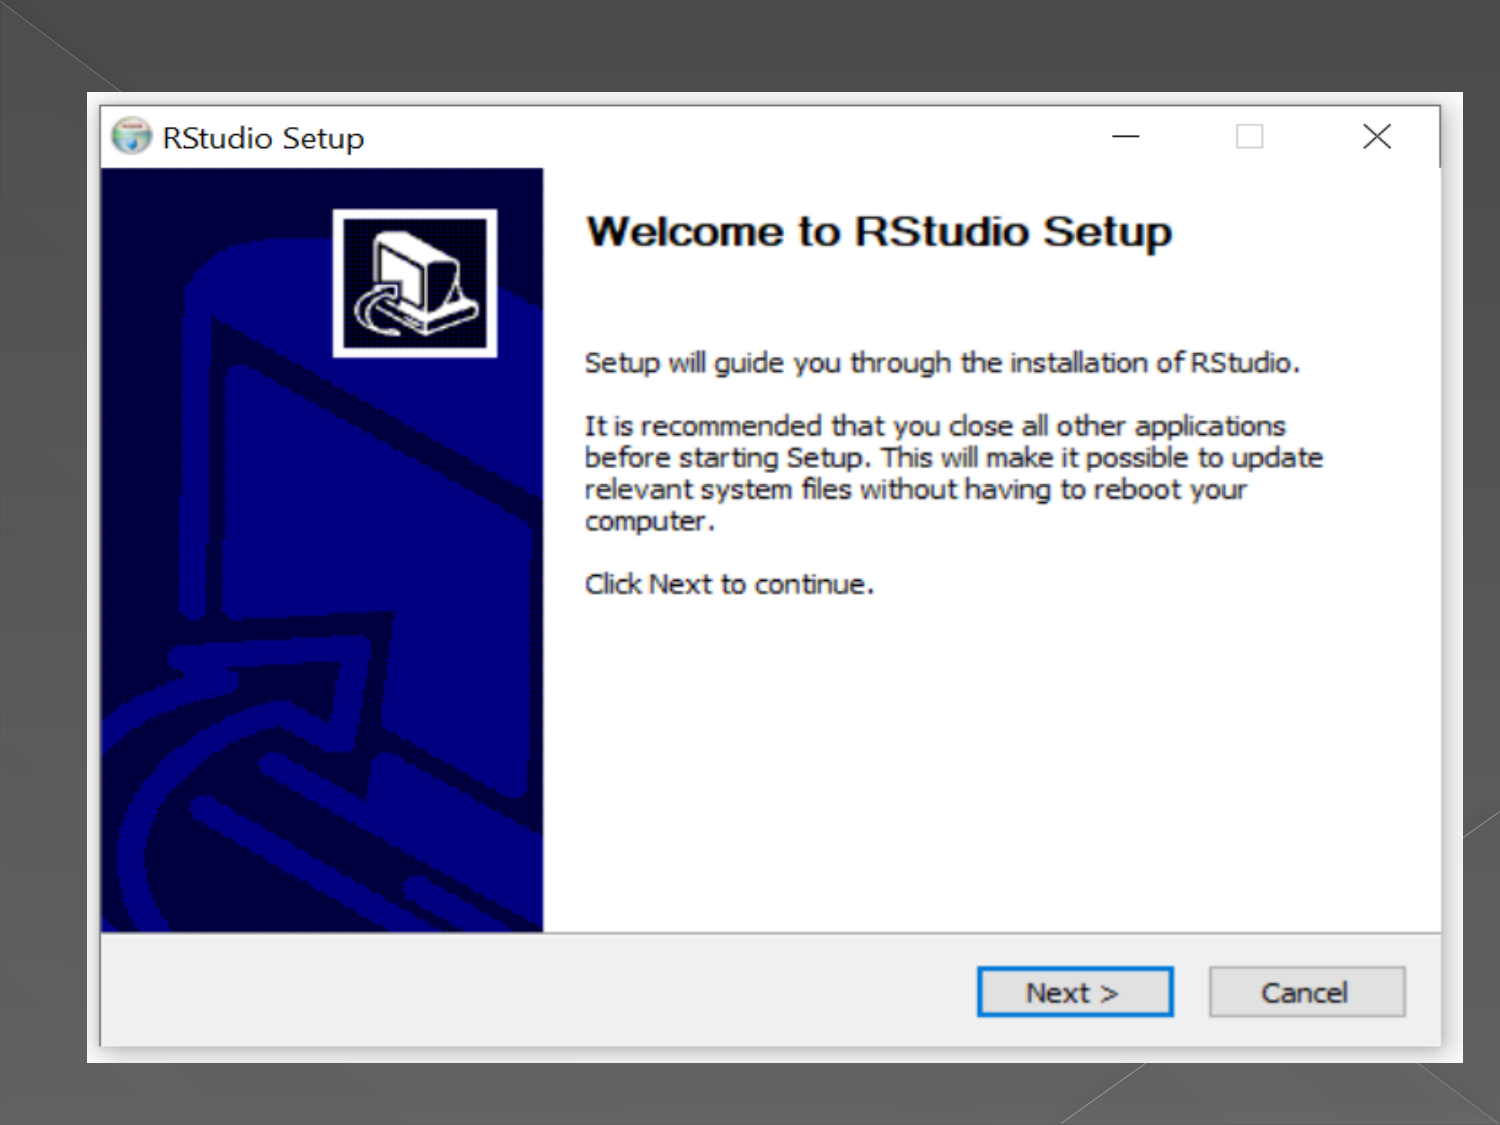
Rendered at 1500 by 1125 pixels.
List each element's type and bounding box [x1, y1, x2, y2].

picture [87, 92, 1463, 1063]
